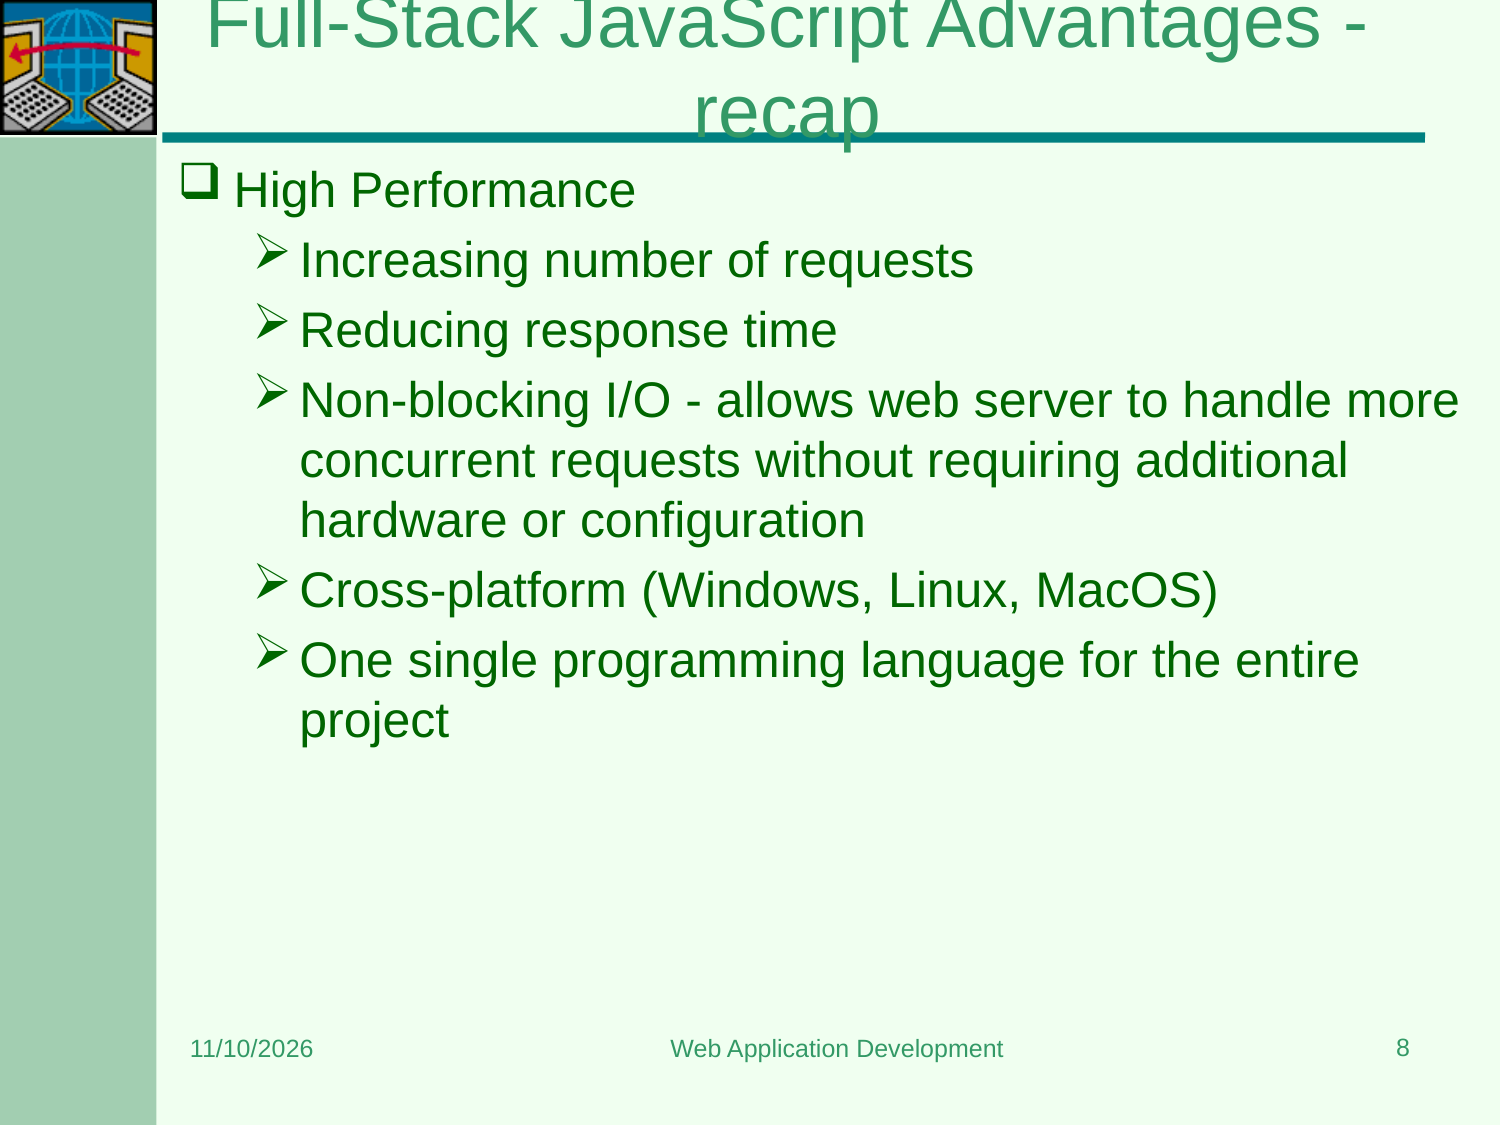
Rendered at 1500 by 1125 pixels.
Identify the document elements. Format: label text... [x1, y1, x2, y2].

list High Performance Increasing number of requests Reducing response time Non-blocking I/O - allows web server to handle more concurrent requests without requiring additional hardware or configuration Cross-platform (Windows, Linux, MacOS) One single programming language for the entire project [162, 149, 1488, 1013]
picture [0, 0, 157, 135]
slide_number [174, 1024, 438, 1104]
footer Web Application Development [462, 1024, 1213, 1104]
title Full-Stack JavaScript Advantages - recap [150, 0, 1425, 125]
slide_number 8 [1237, 1024, 1426, 1103]
